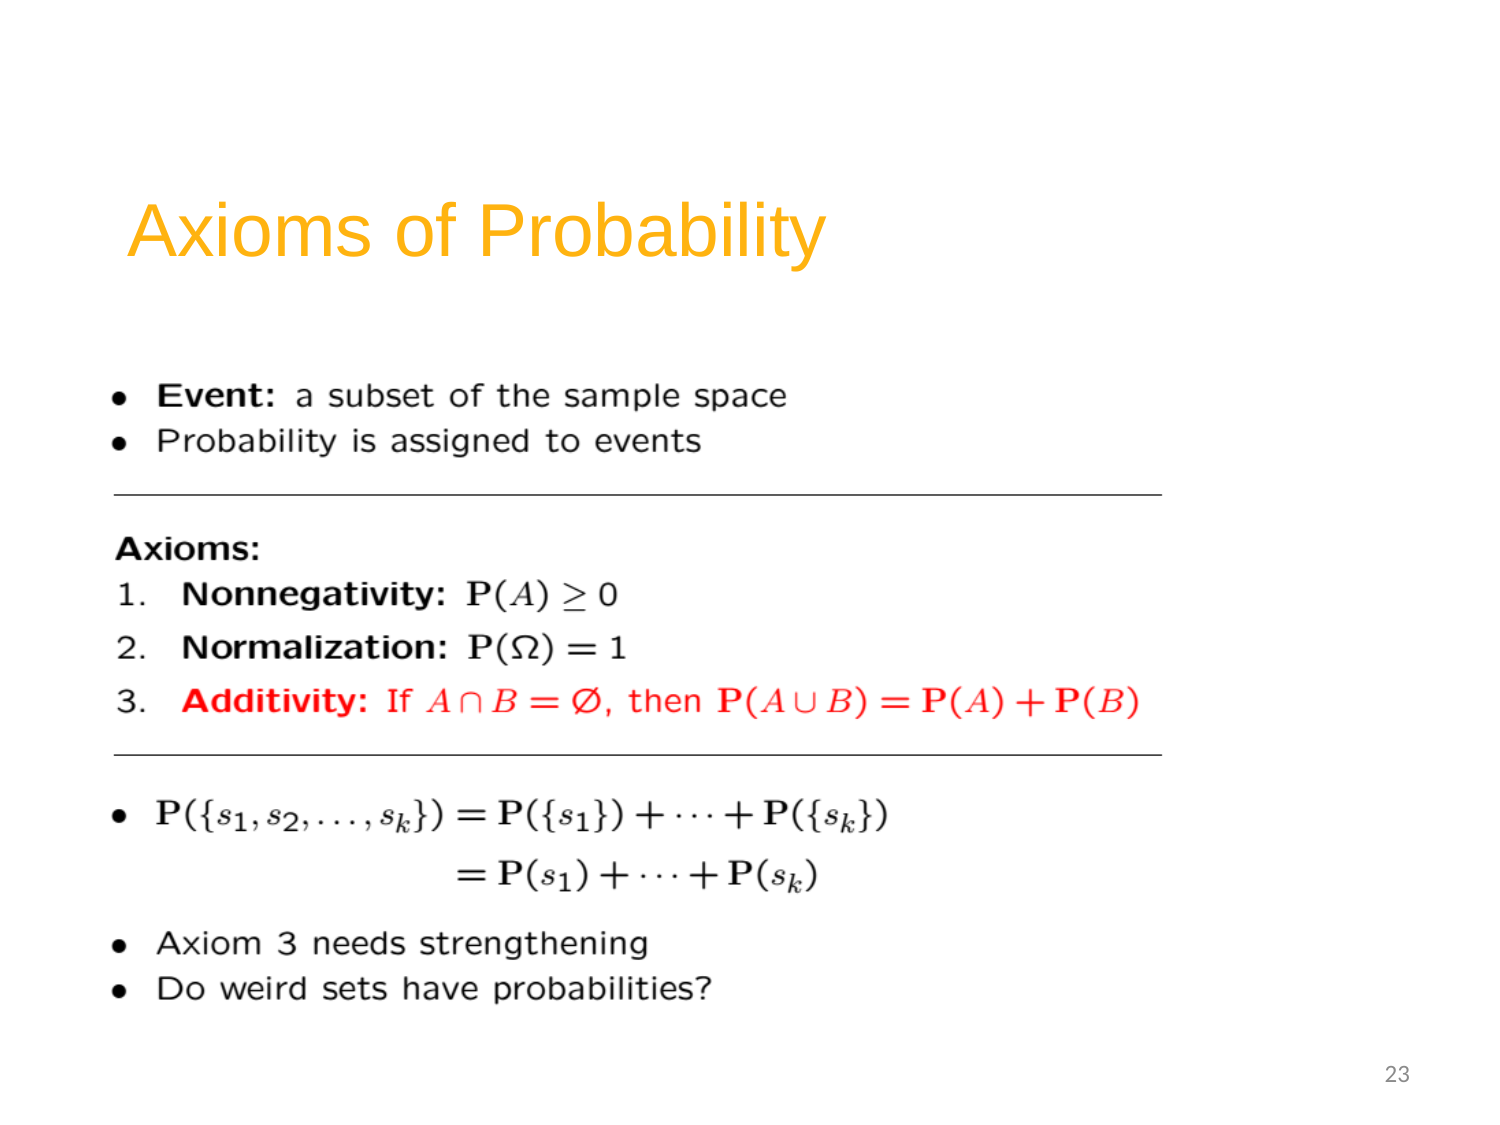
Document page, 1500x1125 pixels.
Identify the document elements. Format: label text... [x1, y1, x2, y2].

title Axioms of Probability [112, 75, 1388, 379]
slide_number 23 [1074, 1042, 1425, 1103]
picture [99, 374, 1180, 1023]
